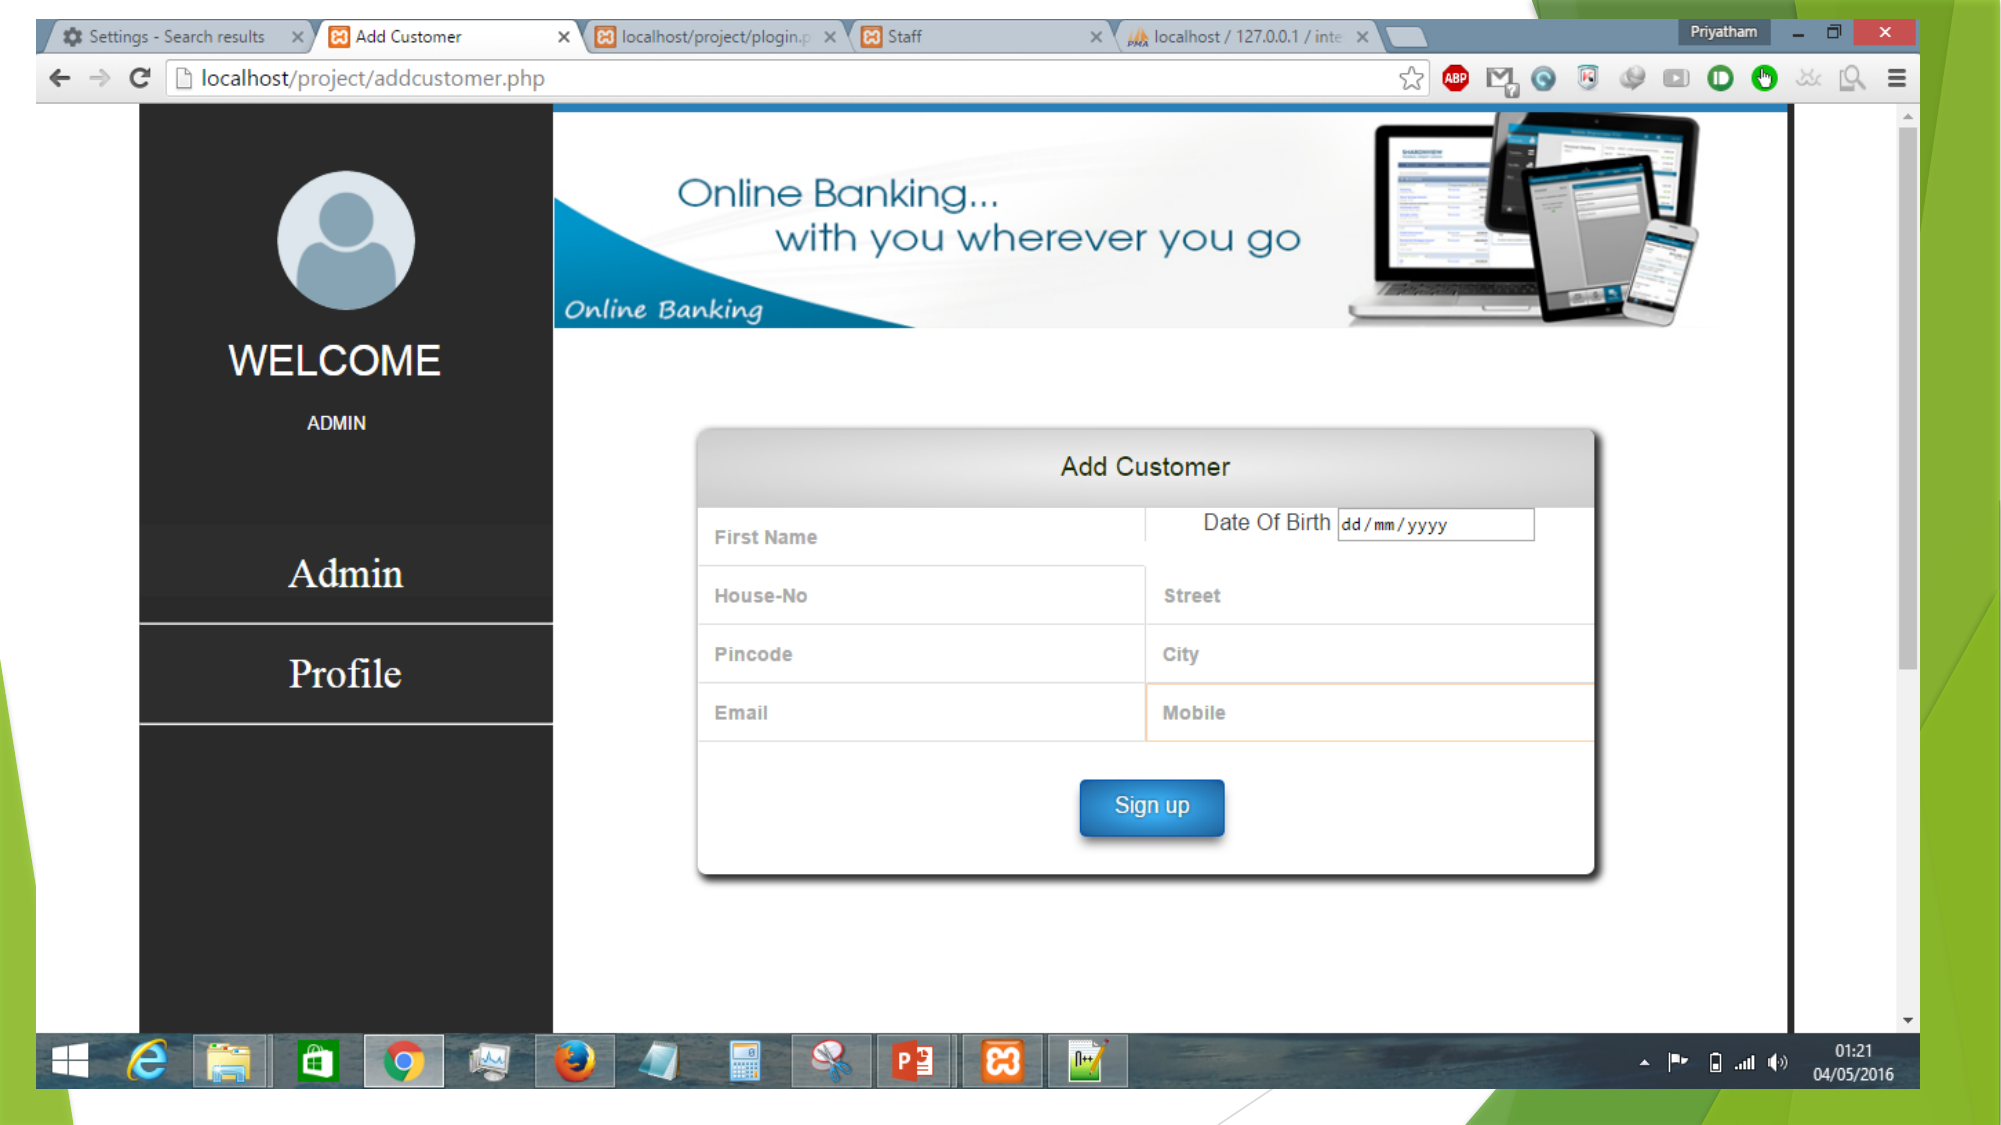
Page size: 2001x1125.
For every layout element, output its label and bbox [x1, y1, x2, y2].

list [35, 18, 1920, 1089]
